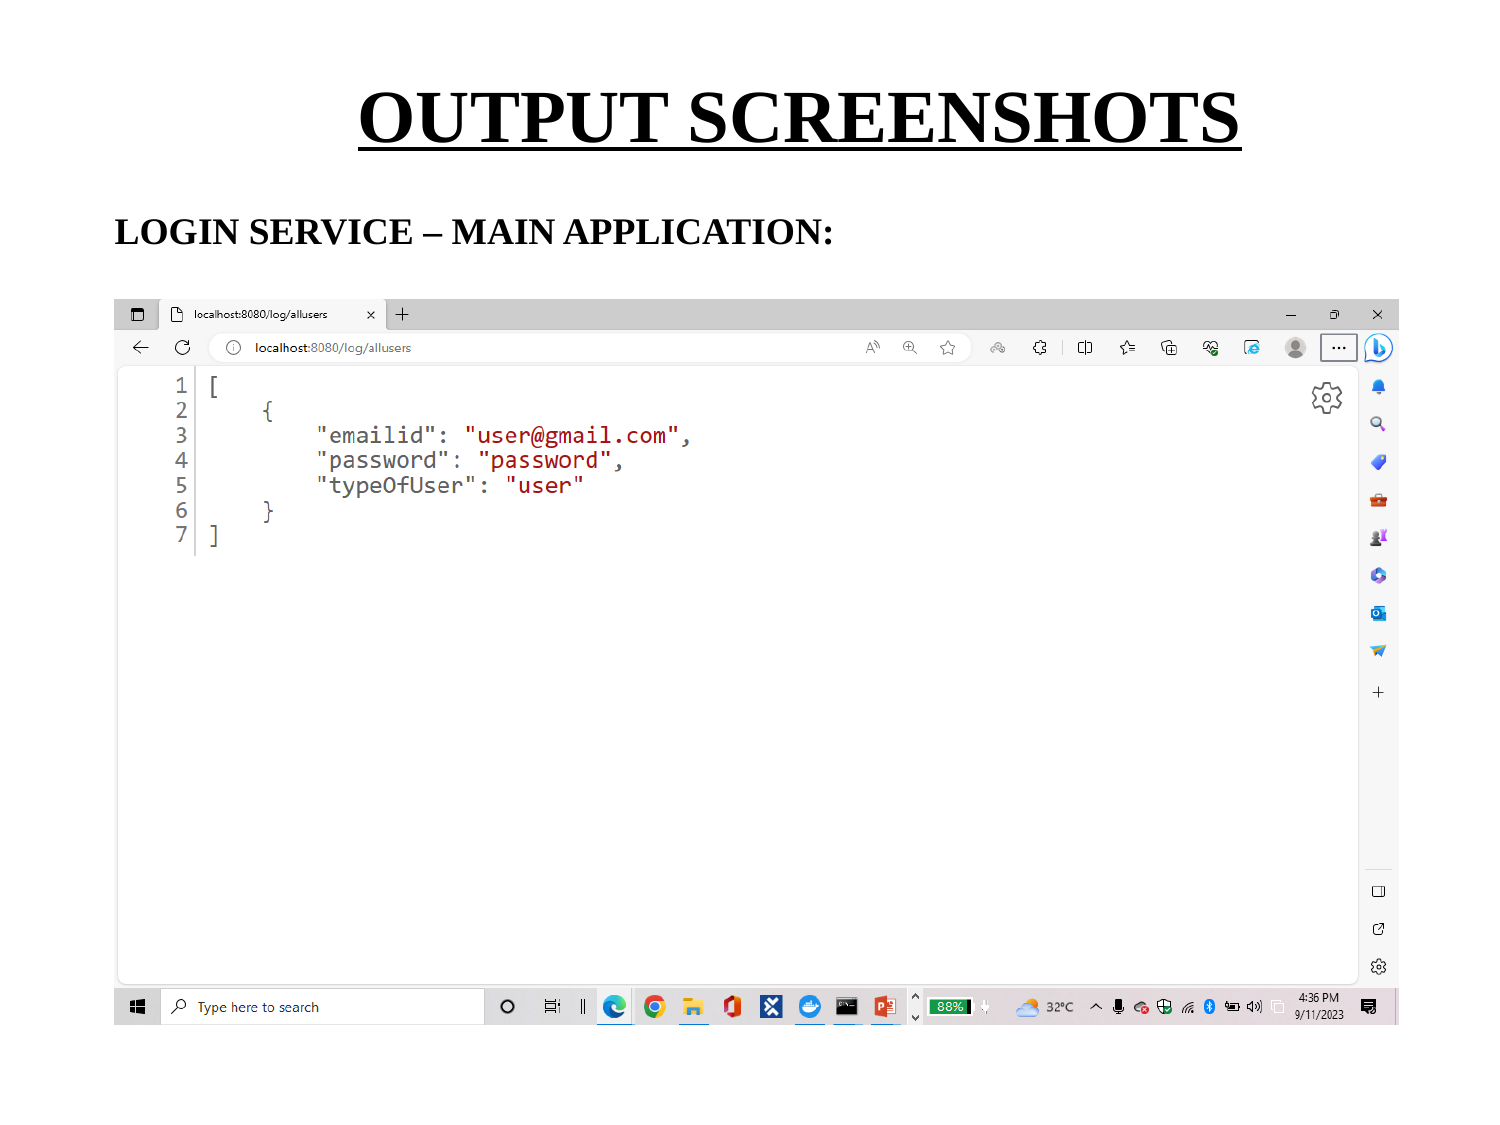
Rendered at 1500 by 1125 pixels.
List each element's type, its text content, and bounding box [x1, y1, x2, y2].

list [114, 299, 1399, 1026]
text_box LOGIN SERVICE – MAIN APPLICATION: [99, 199, 938, 260]
title OUTPUT SCREENSHOTS [187, 37, 1413, 188]
